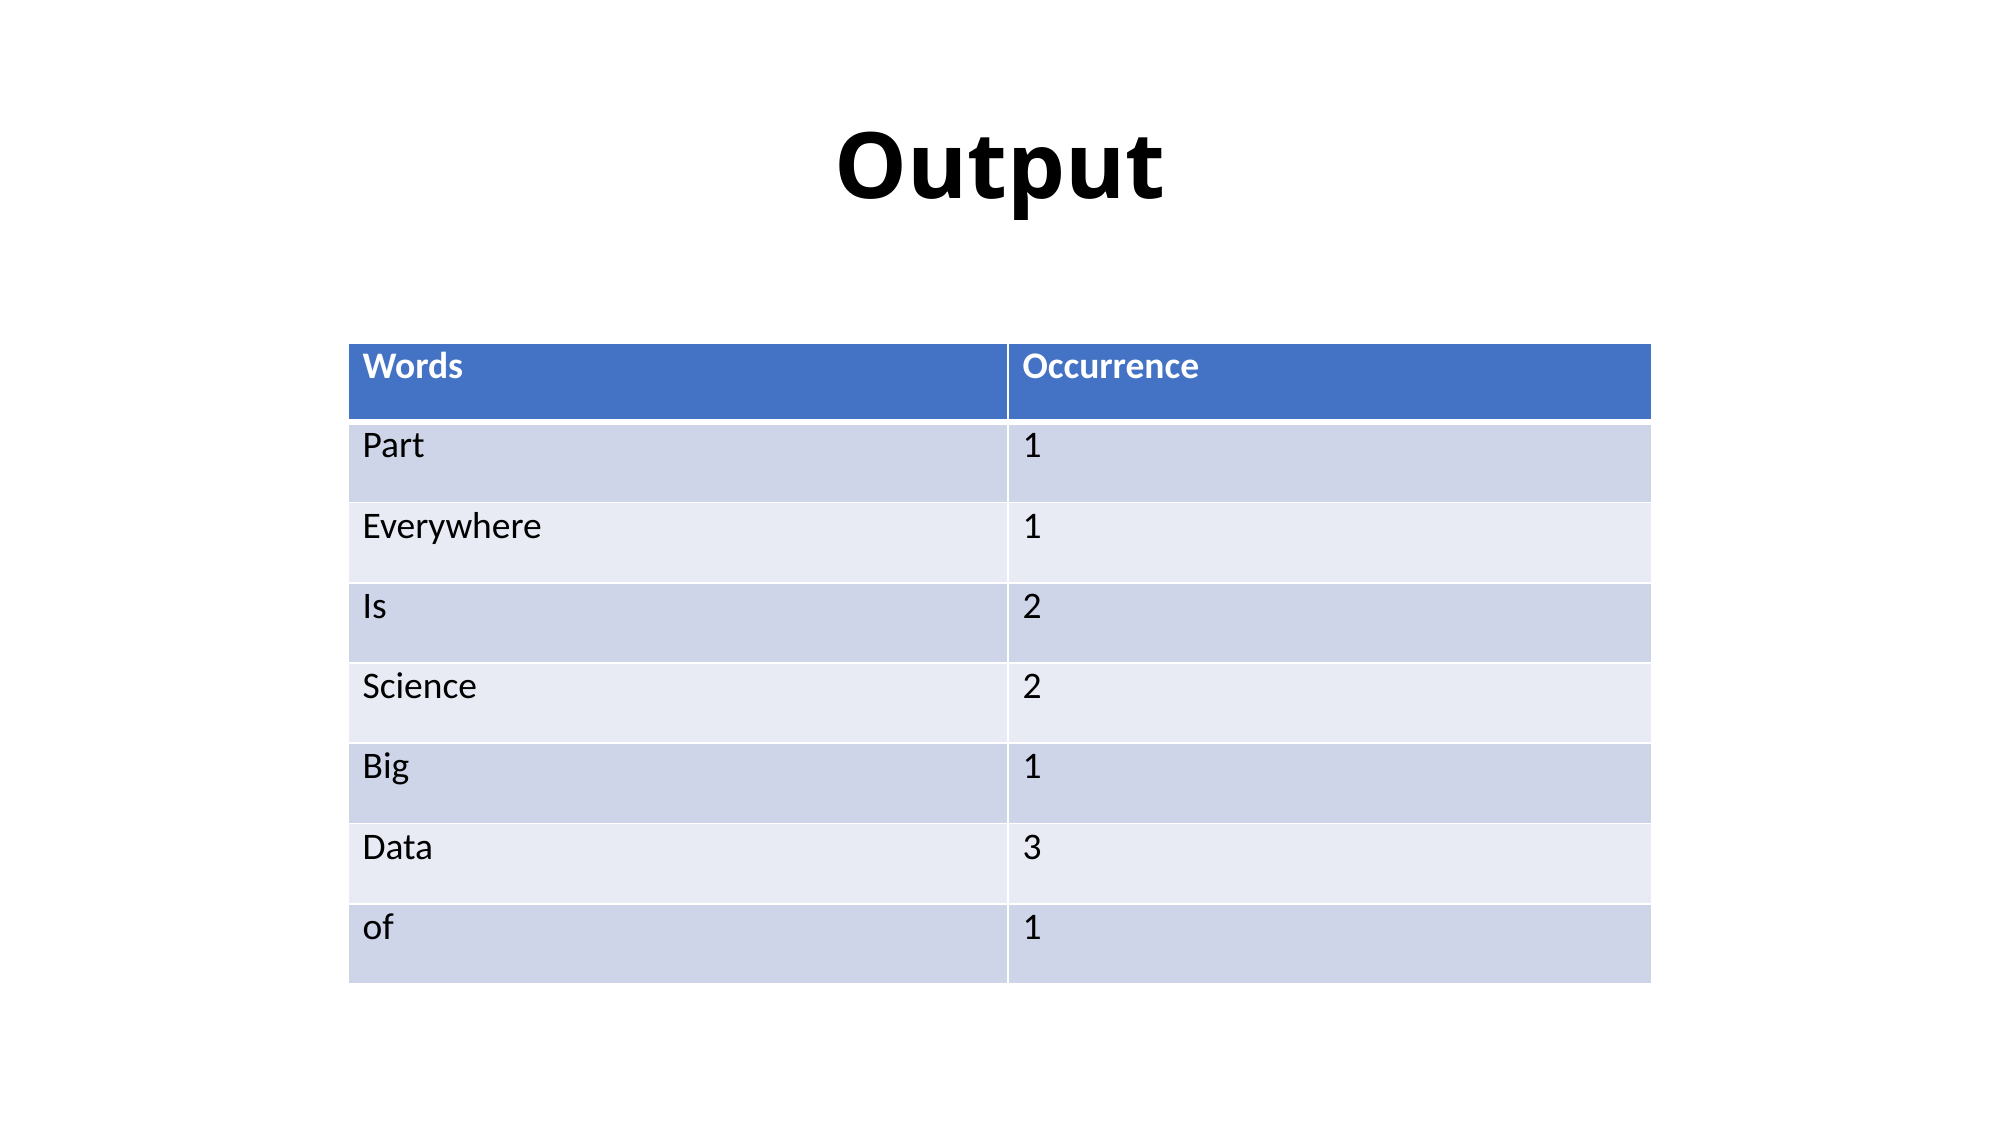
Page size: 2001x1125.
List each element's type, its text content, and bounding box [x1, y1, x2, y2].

table_cell Part [349, 425, 1007, 502]
table_cell Is [349, 584, 1007, 662]
table_cell of [349, 905, 1007, 983]
table_cell Everywhere [349, 503, 1007, 582]
table_cell 2 [1009, 584, 1651, 662]
table_cell 1 [1009, 503, 1651, 582]
table_cell 1 [1009, 425, 1651, 502]
title Output [137, 59, 1863, 278]
table_header Words [349, 344, 1007, 419]
table_cell Data [349, 824, 1007, 903]
table_cell Big [349, 744, 1007, 823]
table_cell 1 [1009, 905, 1651, 983]
table_cell 3 [1009, 824, 1651, 903]
table_cell Science [349, 664, 1007, 742]
table_cell 1 [1009, 744, 1651, 823]
table_header Occurrence [1009, 344, 1651, 419]
table_cell 2 [1009, 664, 1651, 742]
